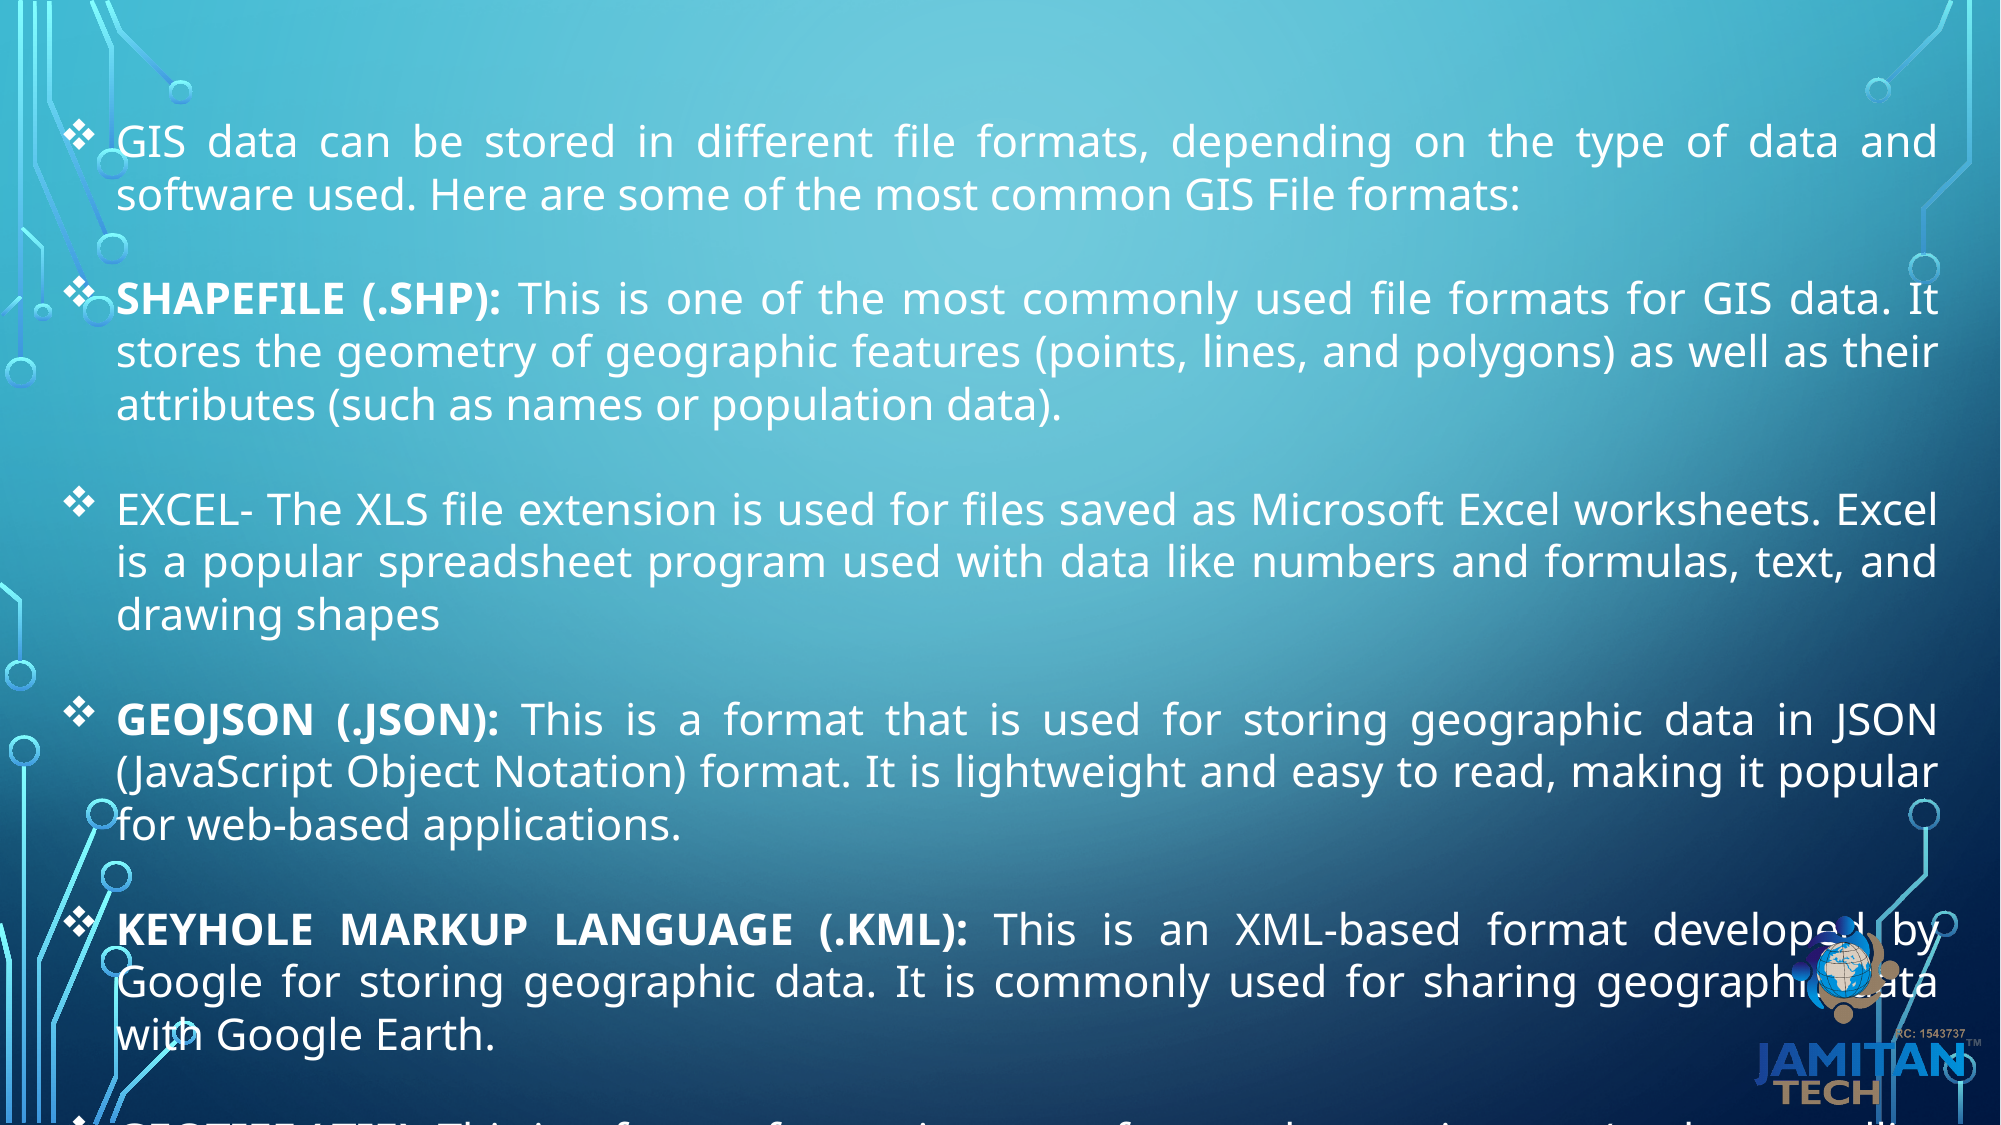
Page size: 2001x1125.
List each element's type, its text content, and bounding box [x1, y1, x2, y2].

text_box GIS data can be stored in different file formats, depending on the type of data and software used. Here are some of the most common GIS File formats: SHAPEFILE (.SHP): This is one of the most commonly used file formats for GIS data. It stores the geometry of geographic features (points, lines, and polygons) as well as their attributes (such as names or population data). EXCEL- The XLS file extension is used for files saved as Microsoft Excel worksheets. Excel is a popular spreadsheet program used with data like numbers and formulas, text, and drawing shapes GEOJSON (.JSON): This is a format that is used for storing geographic data in JSON (JavaScript Object Notation) format. It is lightweight and easy to read, making it popular for web-based applications. KEYHOLE MARKUP LANGUAGE (.KML): This is an XML-based format developed by Google for storing geographic data. It is commonly used for sharing geographic data with Google Earth. GEOTIFF (.TIF): This is a format for storing georeferenced raster images (such as satellite imagery). It includes metadata such as coordinate system information. [44, 51, 1955, 1125]
picture [1753, 916, 1988, 1111]
